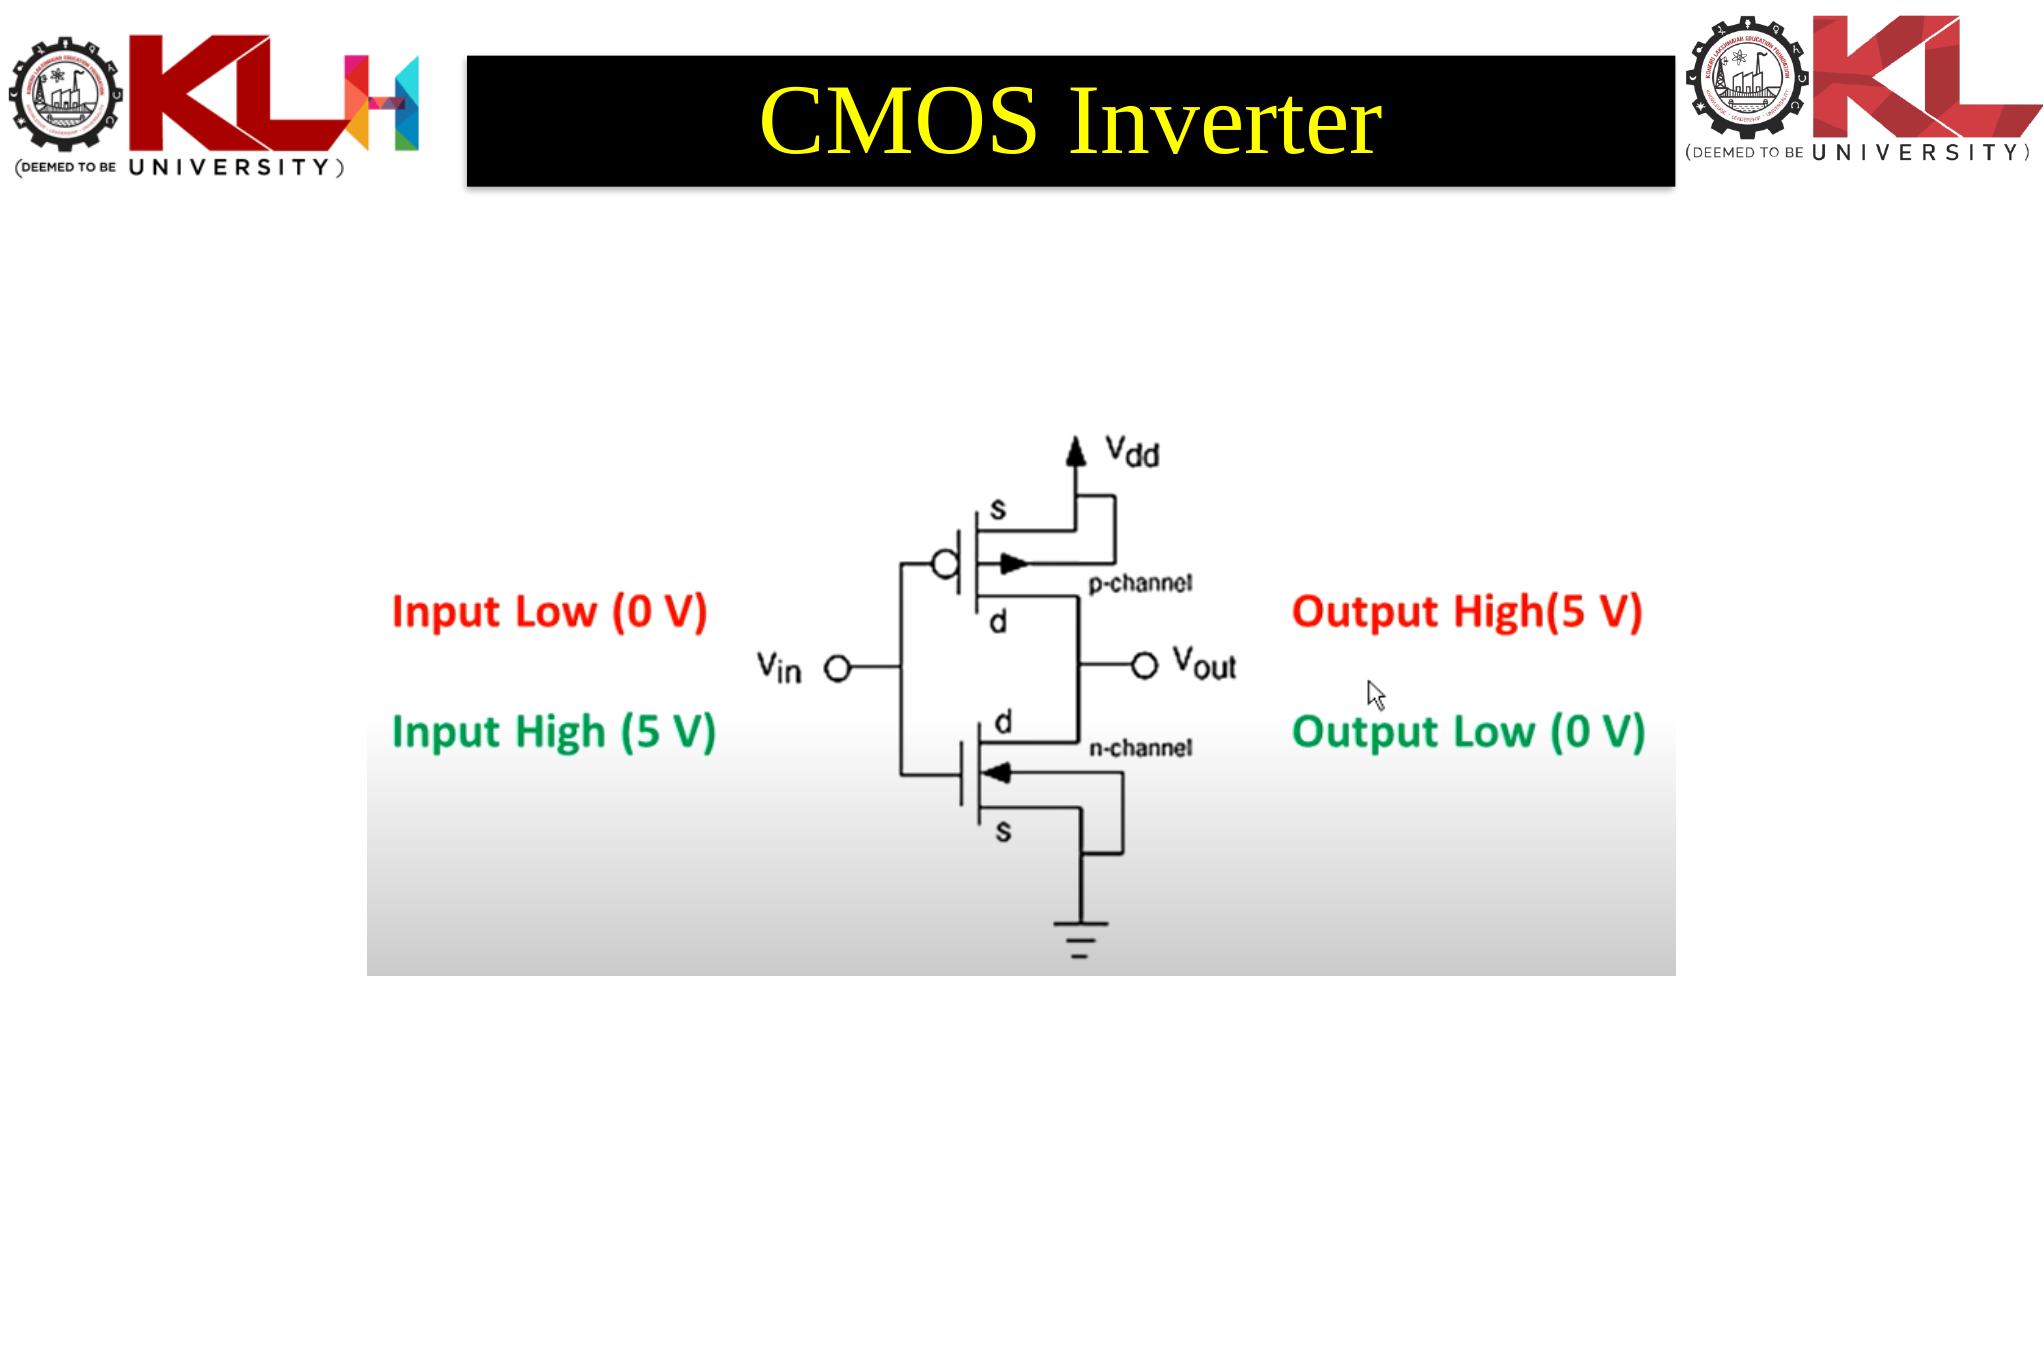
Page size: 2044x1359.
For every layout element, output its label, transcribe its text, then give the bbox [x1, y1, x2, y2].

picture [1686, 15, 2044, 161]
picture [367, 382, 1676, 976]
title CMOS Inverter [467, 55, 1676, 187]
picture [0, 1, 433, 207]
